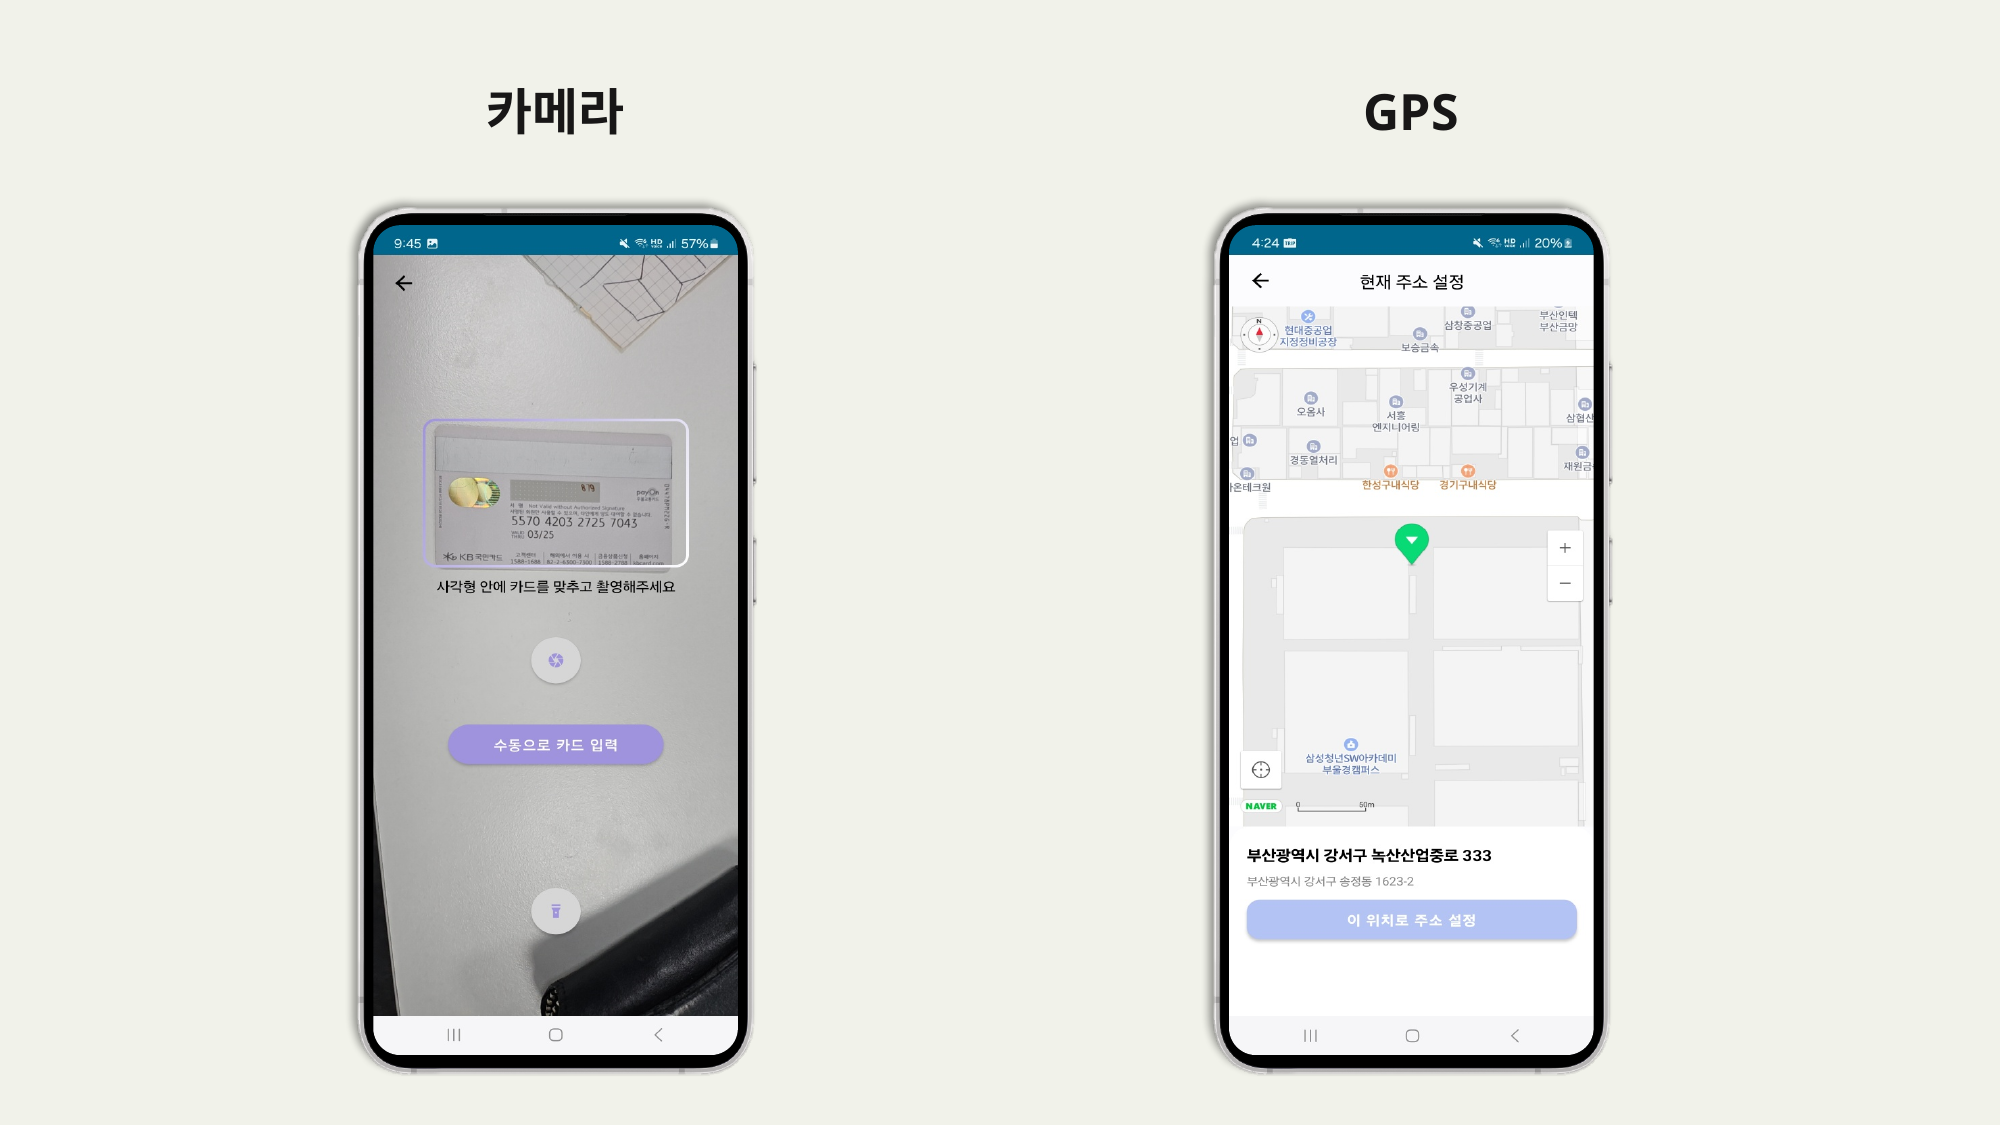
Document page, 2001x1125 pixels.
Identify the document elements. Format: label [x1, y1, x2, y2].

text_box [1122, 72, 1701, 1125]
text_box [266, 72, 845, 1125]
